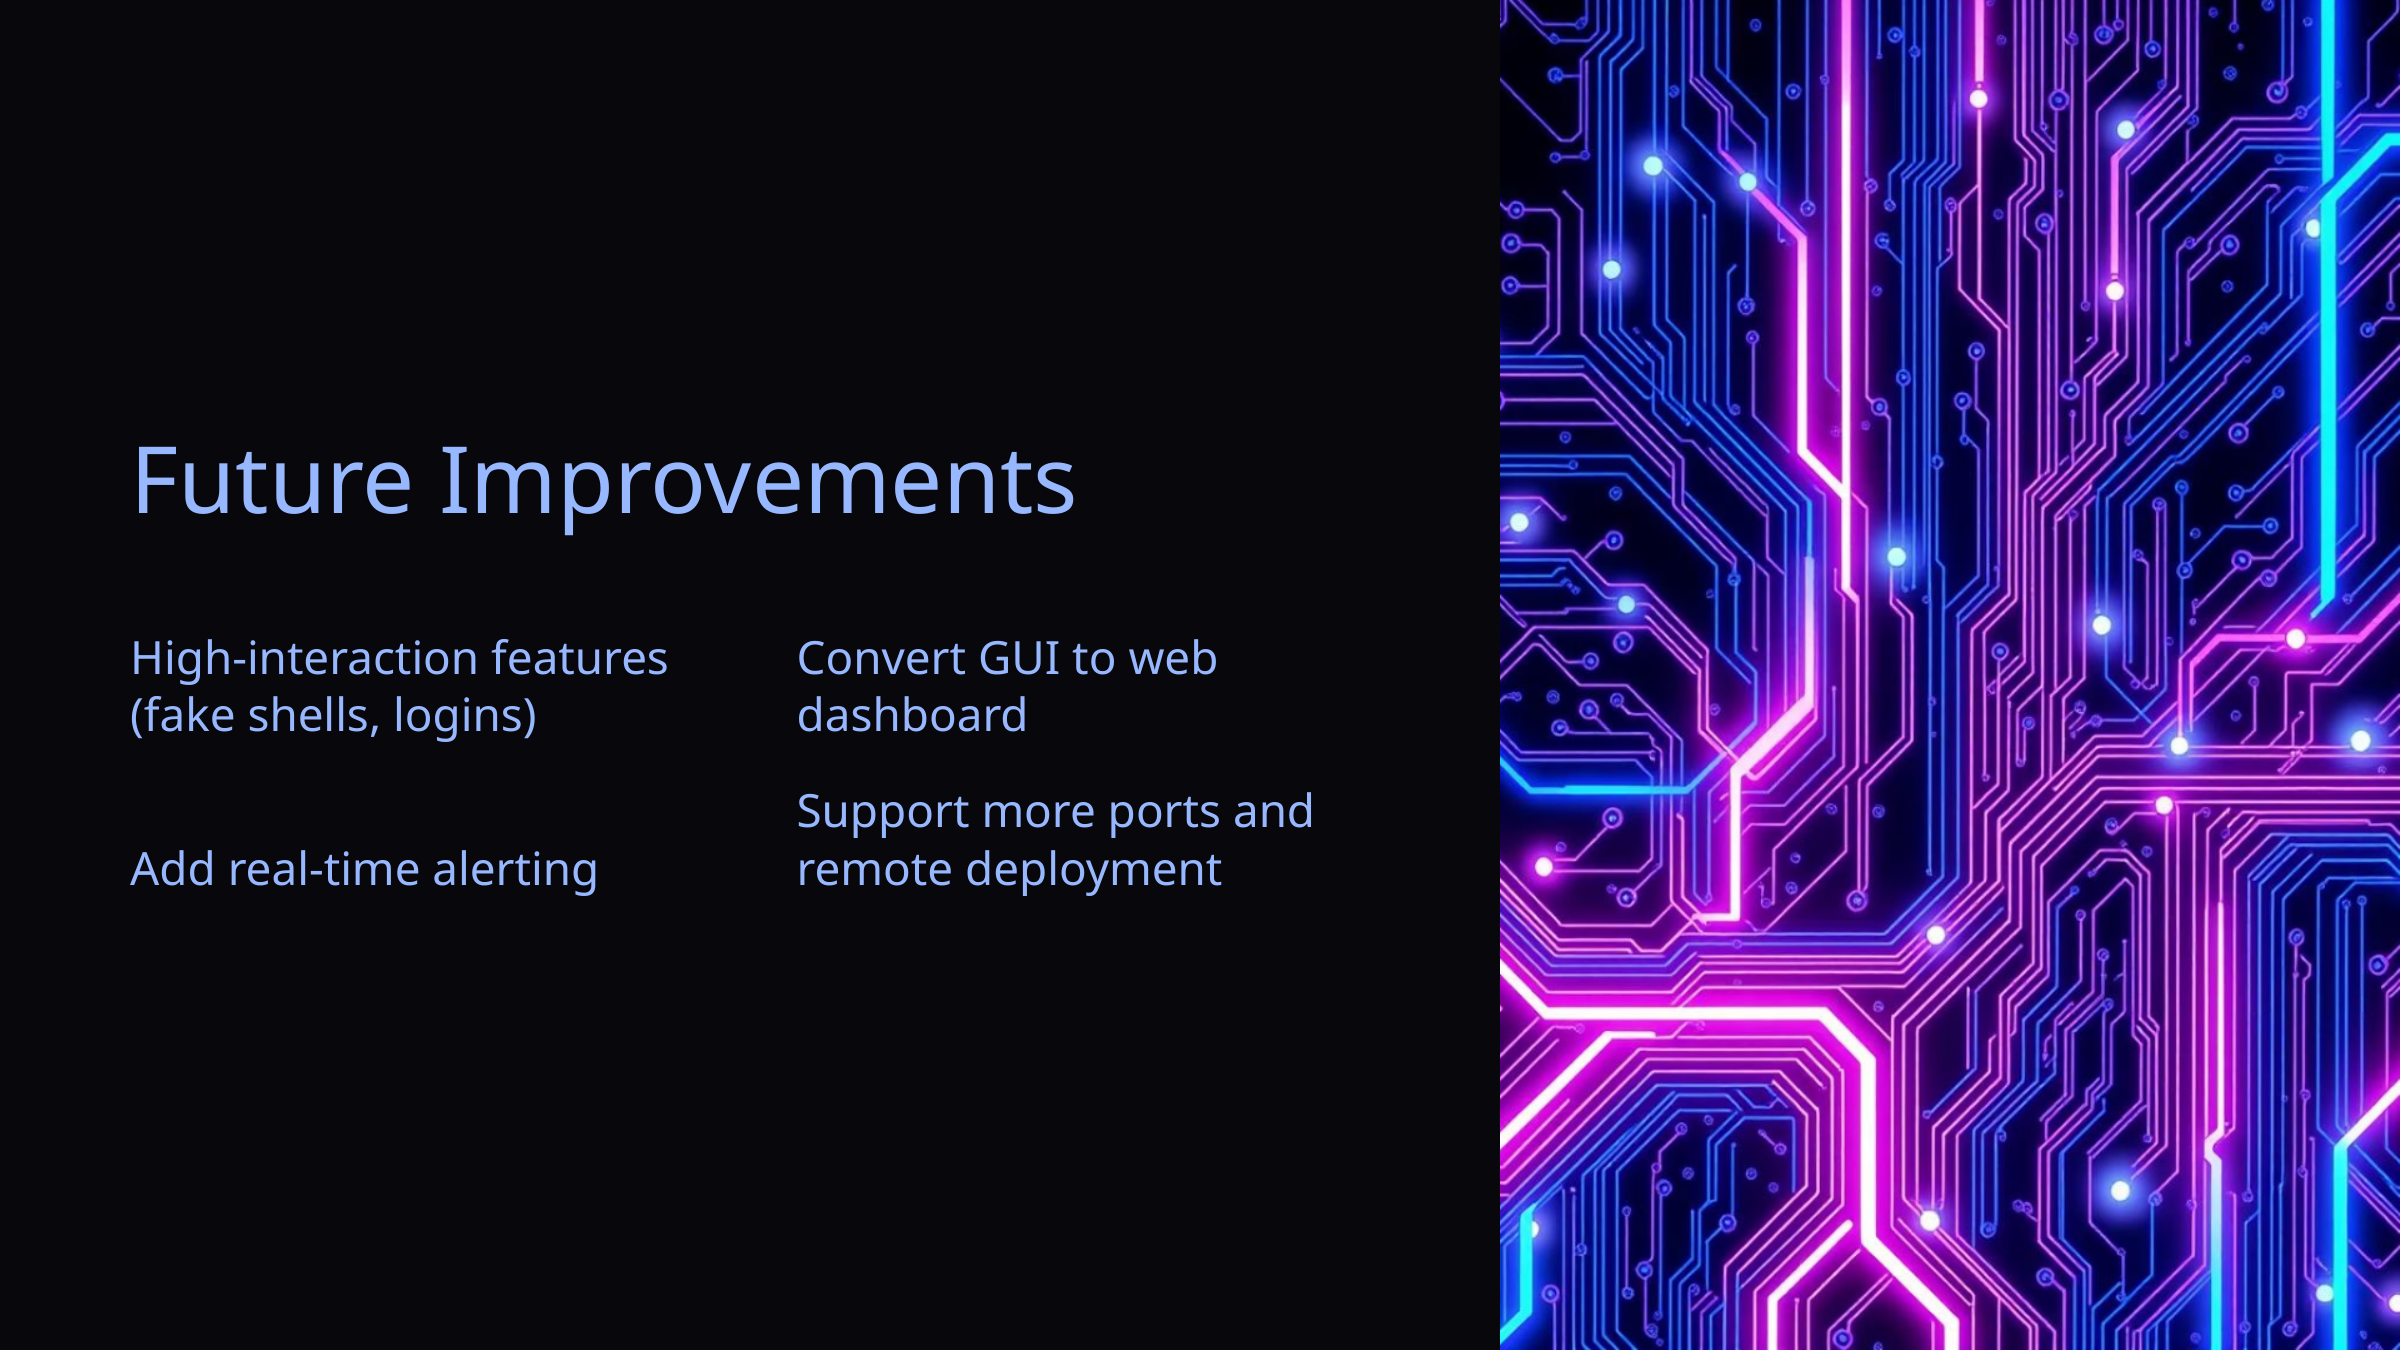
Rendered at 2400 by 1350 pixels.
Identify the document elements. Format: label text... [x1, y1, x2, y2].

text_box Support more ports and remote deployment [796, 779, 1371, 896]
text_box Add real-time alerting [130, 837, 657, 896]
picture [1499, 0, 2400, 1350]
text_box High-interaction features (fake shells, logins) [130, 626, 705, 801]
text_box Convert GUI to web dashboard [796, 626, 1371, 743]
text_box Future Improvements [130, 416, 1148, 534]
